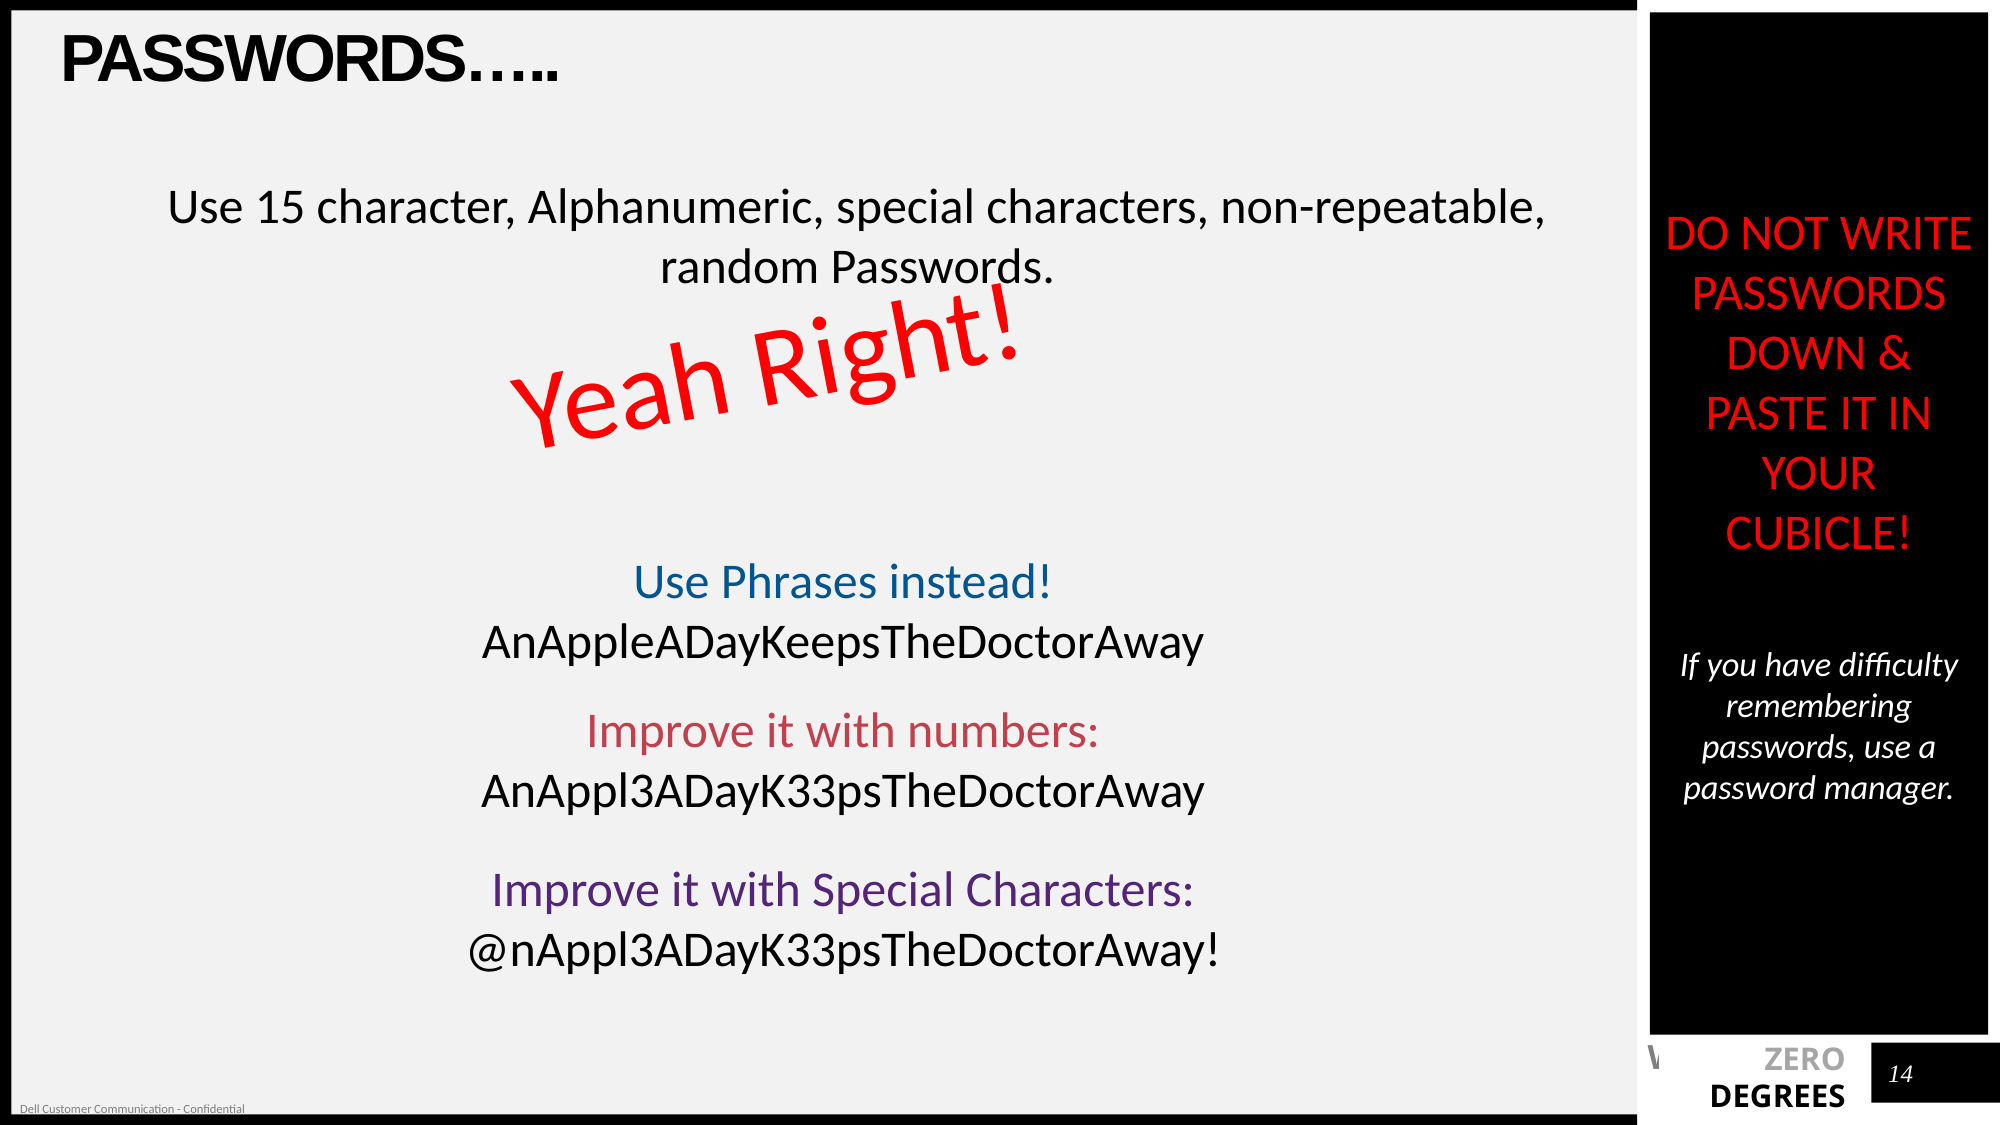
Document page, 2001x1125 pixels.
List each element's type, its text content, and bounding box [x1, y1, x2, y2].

text_box DO NOT WRITE PASSWORDS DOWN & PASTE IT IN YOUR CUBICLE! If you have difficulty remembering passwords, use a password manager. [1648, 10, 1990, 1037]
text_box 14 [1877, 1050, 1924, 1096]
text_box ZERO DEGREES [1657, 1037, 1863, 1117]
text_box Improve it with Special Characters: @nAppl3ADayK33psTheDoctorAway! [80, 849, 1607, 984]
text_box Yeah Right! [482, 234, 1053, 485]
text_box Passwords….. [60, 24, 1569, 96]
text_box Use Phrases instead! AnAppleADayKeepsTheDoctorAway [80, 541, 1607, 677]
text_box Use 15 character, Alphanumeric, special characters, non-repeatable, random Passwords. [94, 166, 1620, 301]
text_box Improve it with numbers: AnAppl3ADayK33psTheDoctorAway [80, 690, 1607, 825]
